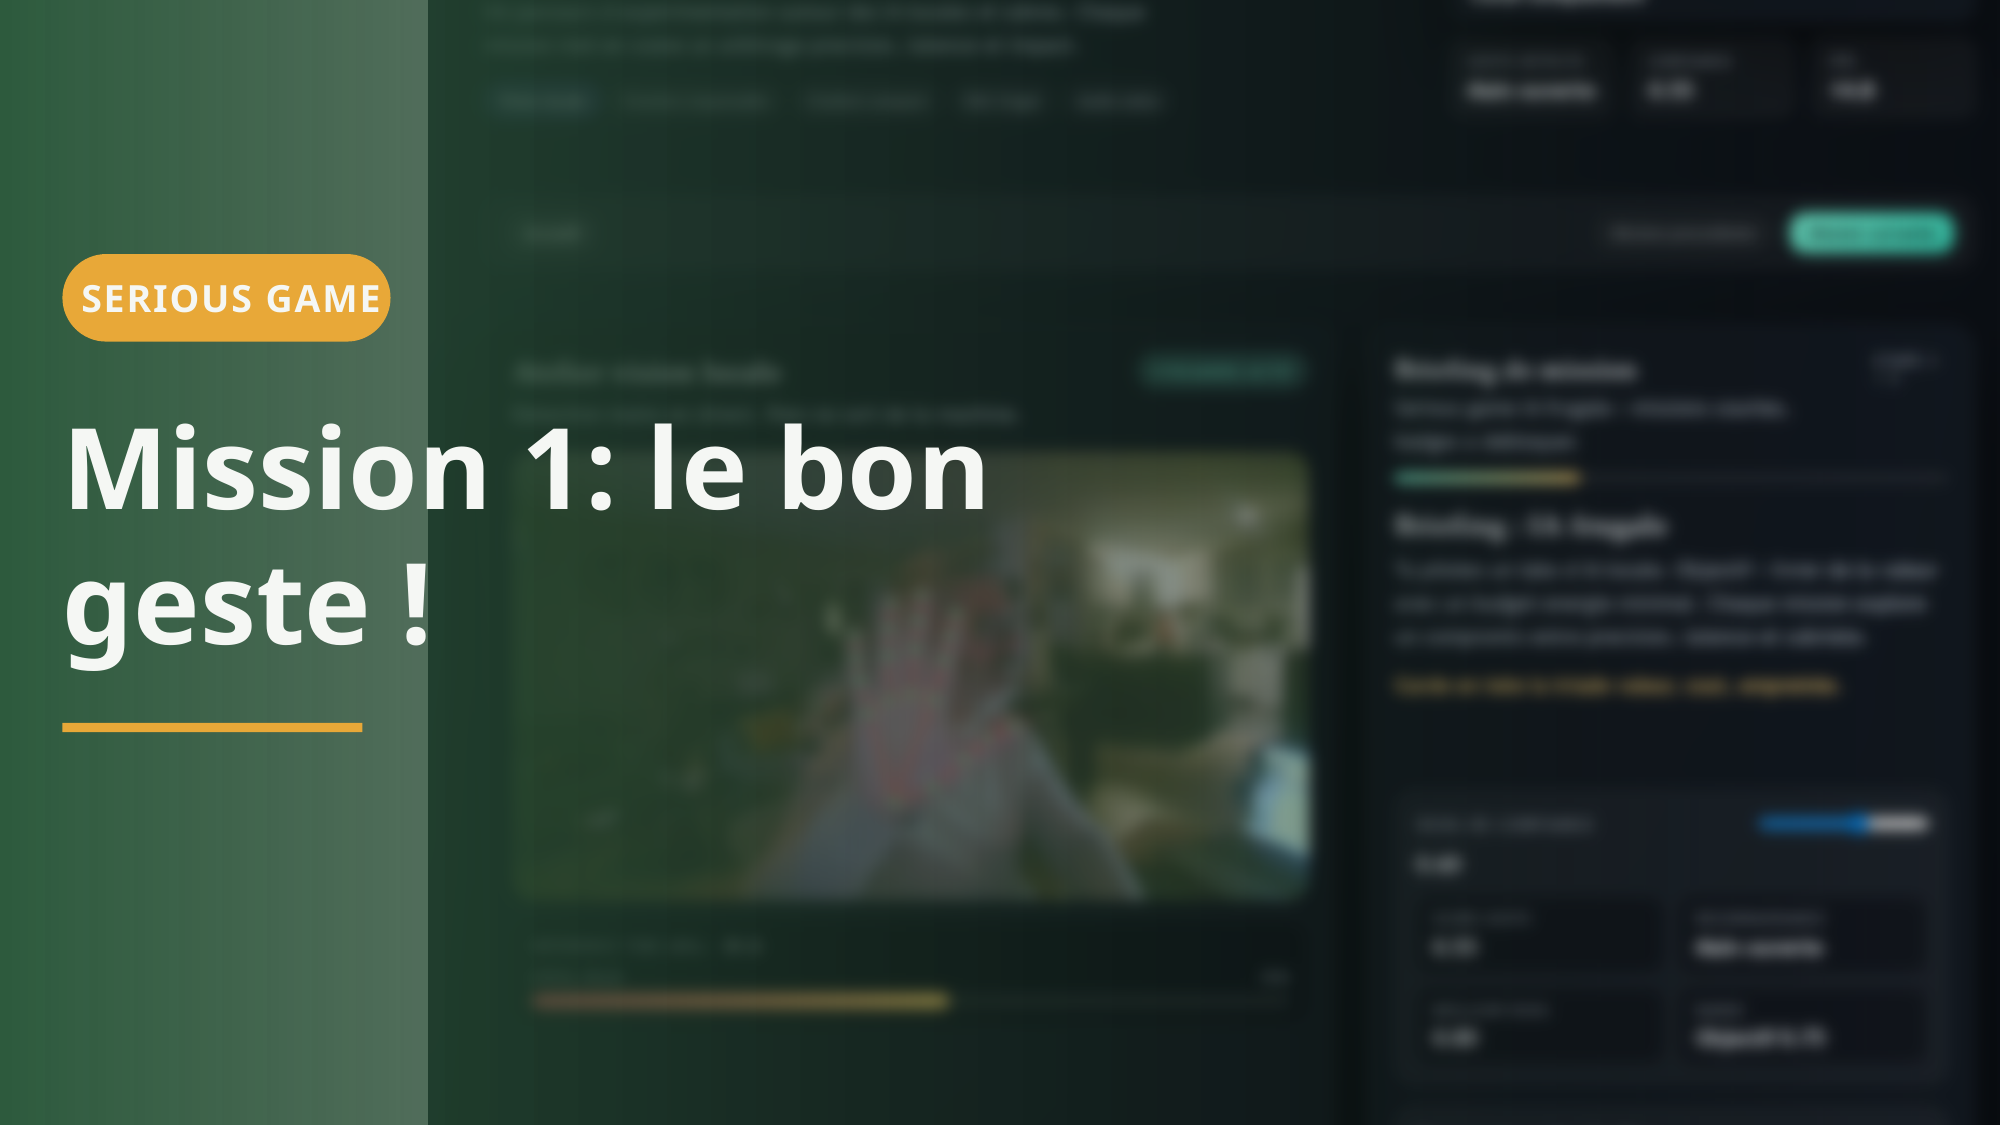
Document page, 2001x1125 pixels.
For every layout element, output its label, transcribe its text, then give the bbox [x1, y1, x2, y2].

text_box [0, 0, 428, 1125]
text_box [62, 722, 363, 733]
picture [428, 0, 2000, 1125]
text_box [62, 254, 381, 342]
text_box SERIOUS GAME [81, 266, 410, 325]
text_box Mission 1: le bon geste ! [62, 391, 428, 673]
